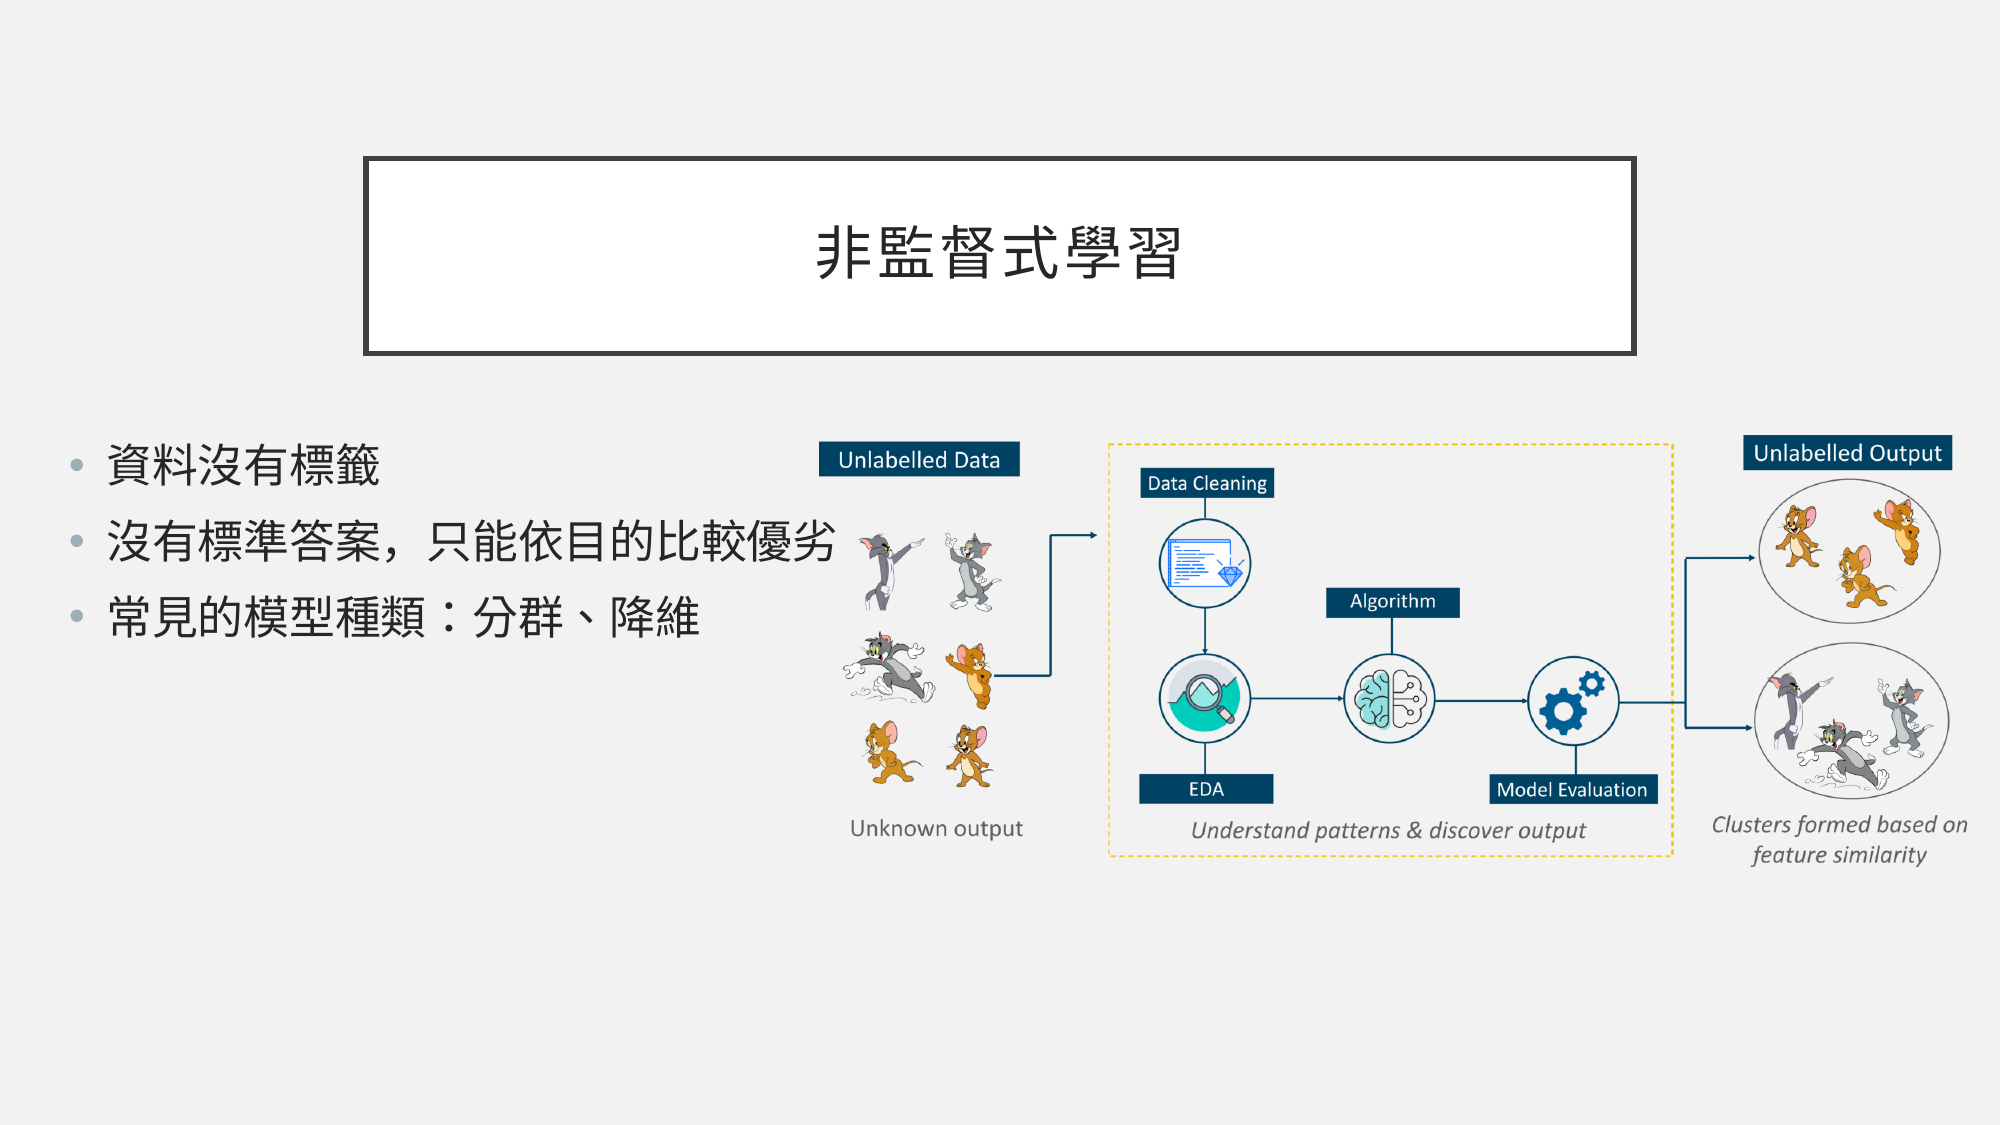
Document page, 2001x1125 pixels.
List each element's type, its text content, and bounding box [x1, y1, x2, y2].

picture [861, 456, 865, 467]
title 非監督式學習 [363, 156, 1637, 356]
picture [924, 458, 933, 465]
picture [819, 429, 1989, 884]
picture [982, 454, 988, 466]
picture [900, 458, 909, 465]
picture [956, 452, 962, 467]
list 資料沒有標籤 沒有標準答案，只能依目的比較優劣 常見的模型種類：分群、降維 [53, 429, 870, 939]
